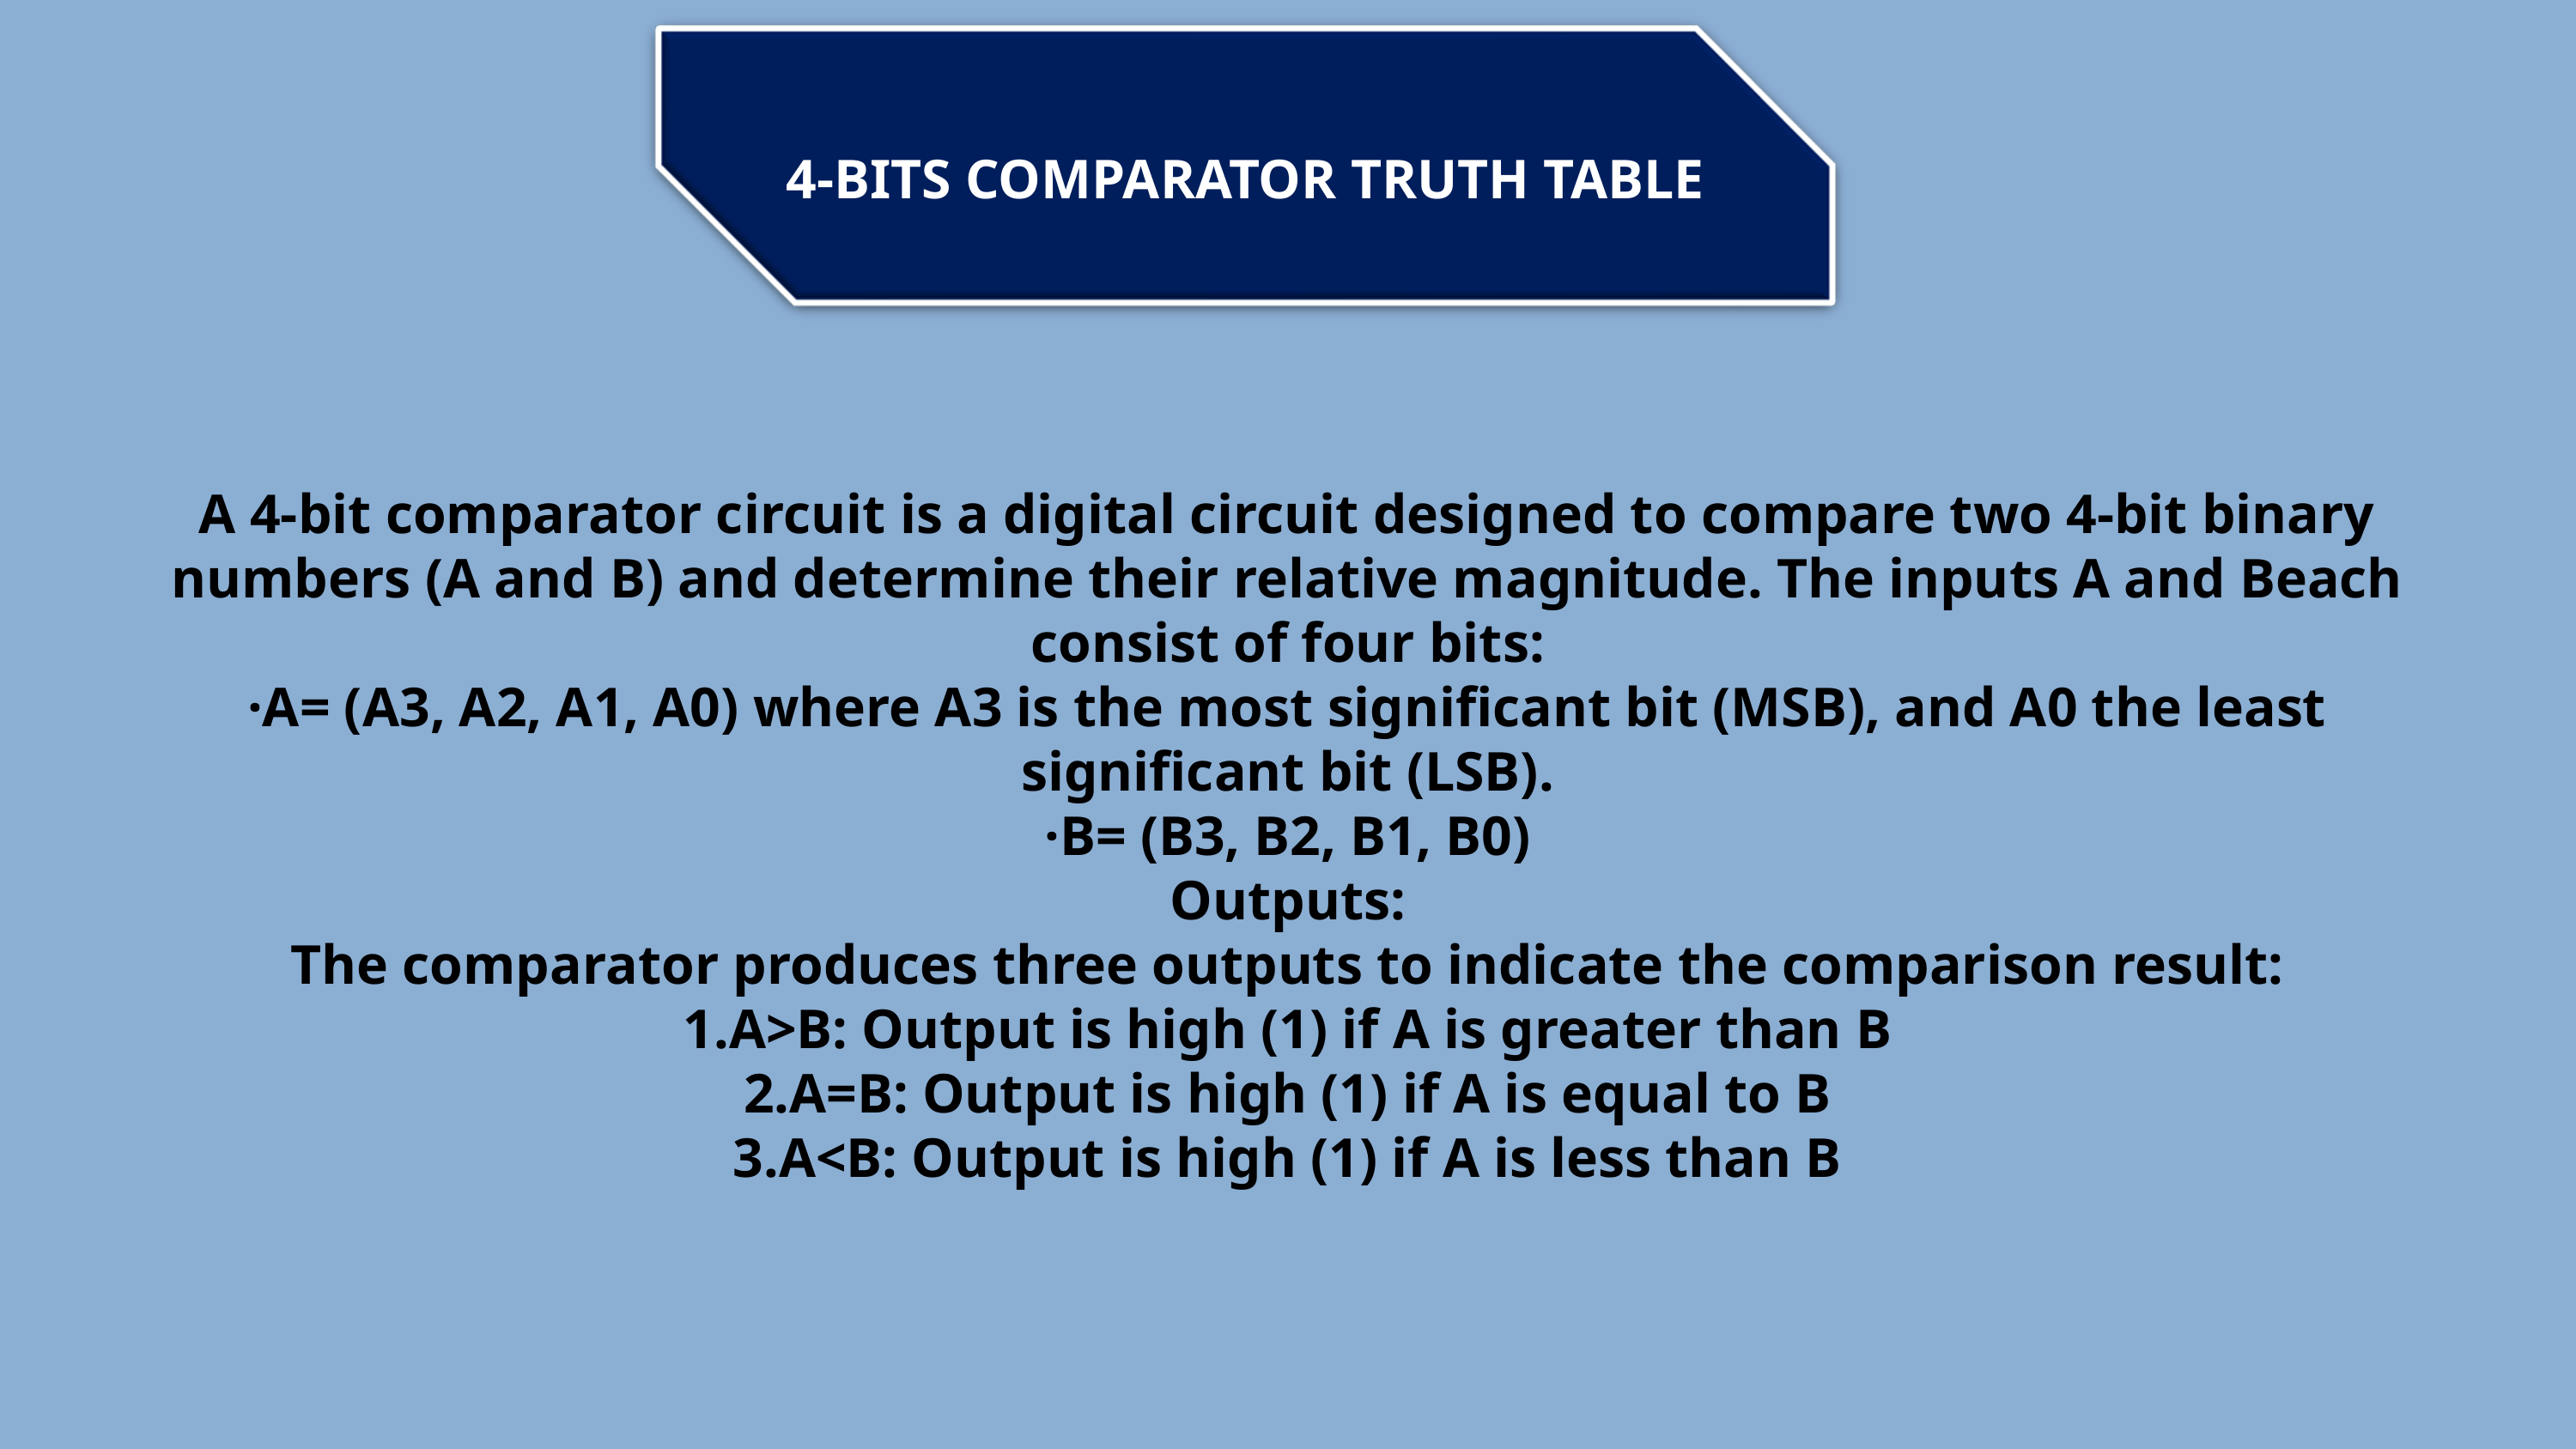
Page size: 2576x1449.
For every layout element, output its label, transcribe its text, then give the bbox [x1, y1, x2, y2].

text_box A 4-bit comparator circuit is a digital circuit designed to compare two 4-bit binary numbers (A and B) and determine their relative magnitude. The inputs A and Beach consist of four bits: ·A= (A3, A2, A1, A0) where A3 is the most significant bit (MSB), and A0 the least significant bit (LSB). ·B= (B3, B2, B1, B0) Outputs: The comparator produces three outputs to indicate the comparison result: 1.A>B: Output is high (1) if A is greater than B 2.A=B: Output is high (1) if A is equal to B 3.A<B: Output is high (1) if A is less than B [144, 480, 2432, 1189]
text_box 4-BITS COMPARATOR TRUTH TABLE [757, 144, 1735, 209]
text_box [639, 11, 1852, 342]
